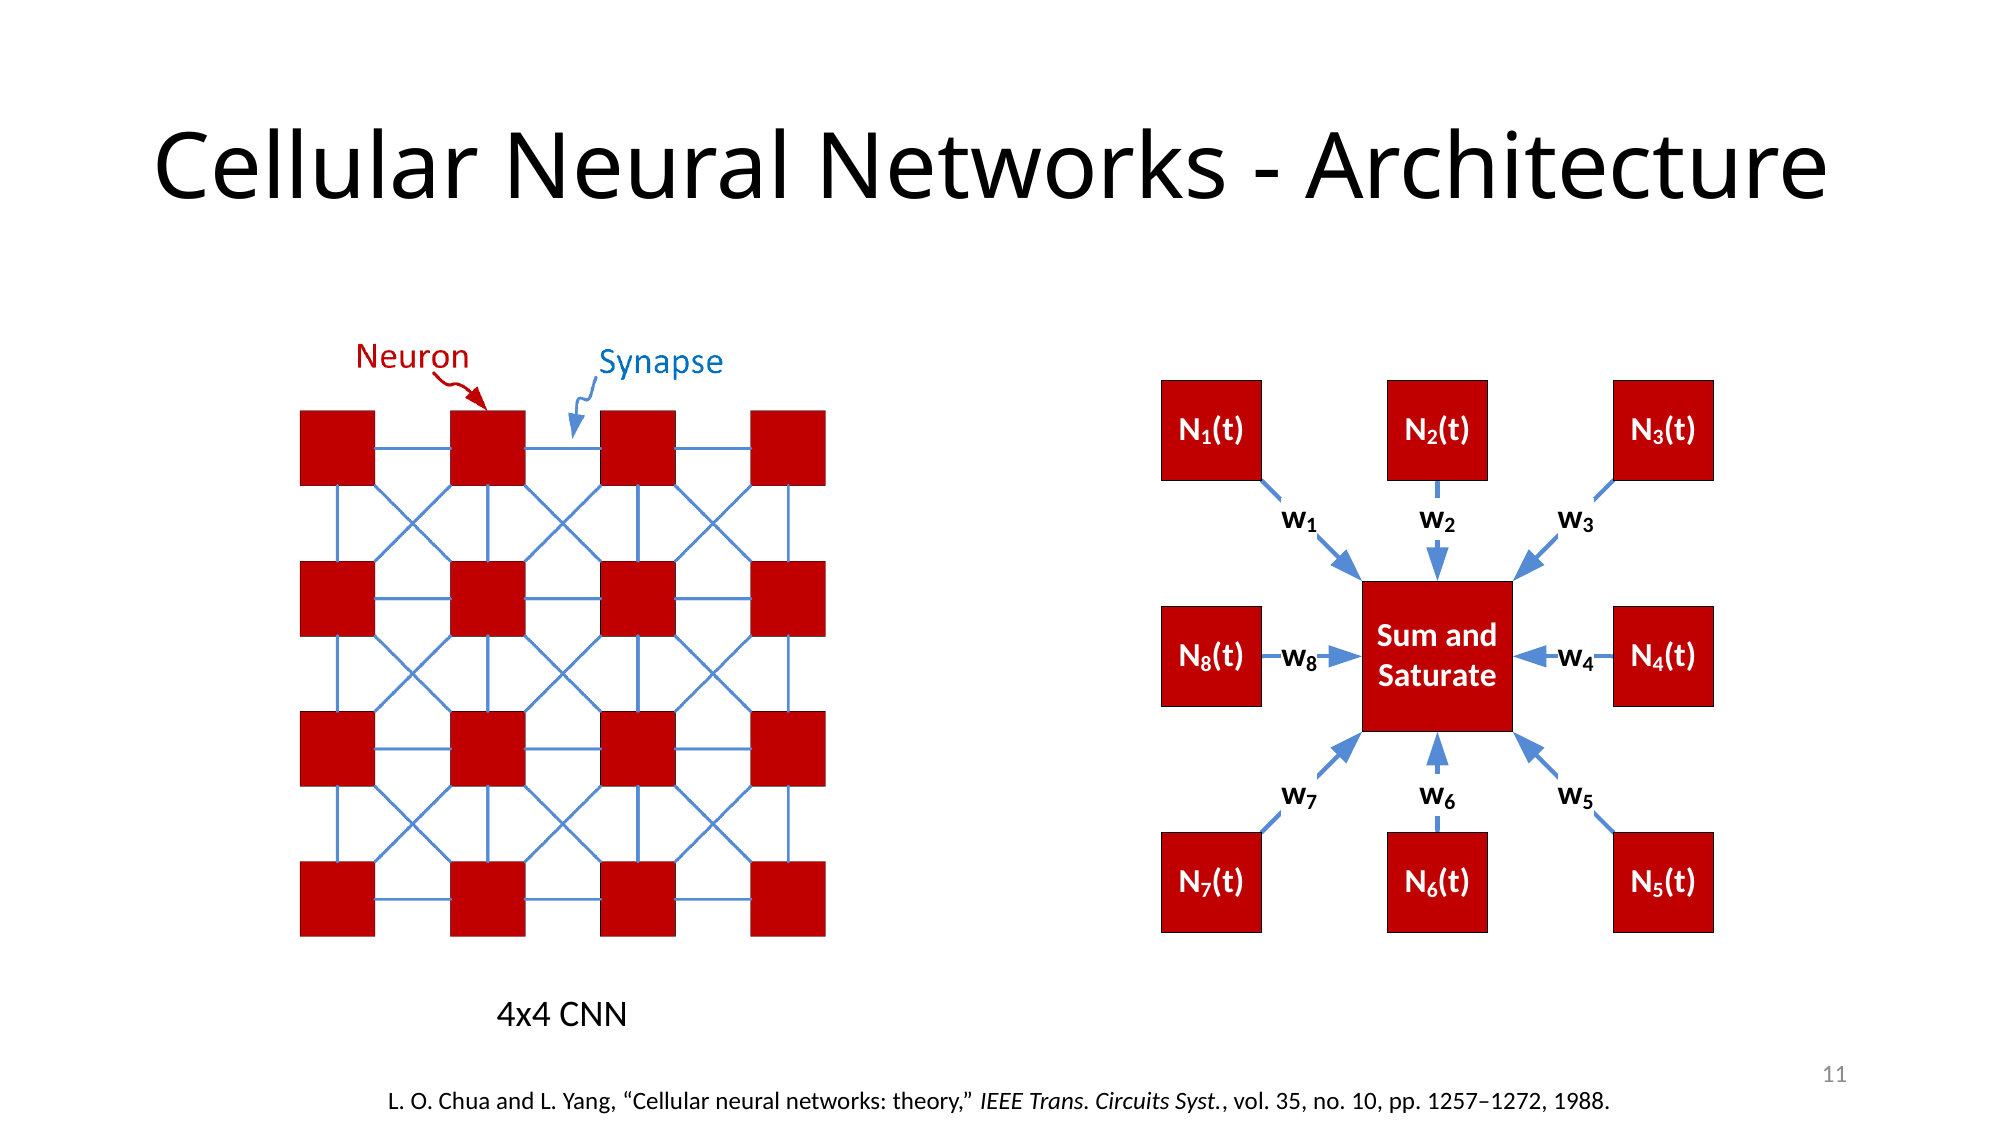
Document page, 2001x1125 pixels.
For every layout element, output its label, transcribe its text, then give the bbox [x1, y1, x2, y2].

text_box 4x4 CNN [465, 982, 660, 1042]
slide_number 11 [1412, 1042, 1863, 1103]
text_box L. O. Chua and L. Yang, “Cellular neural networks: theory,” IEEE Trans. Circuits Syst., vol. 35, no. 10, pp. 1257–1272, 1988. [137, 1077, 1863, 1122]
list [1157, 376, 1718, 937]
title Cellular Neural Networks - Architecture [137, 59, 1863, 278]
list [299, 322, 826, 937]
